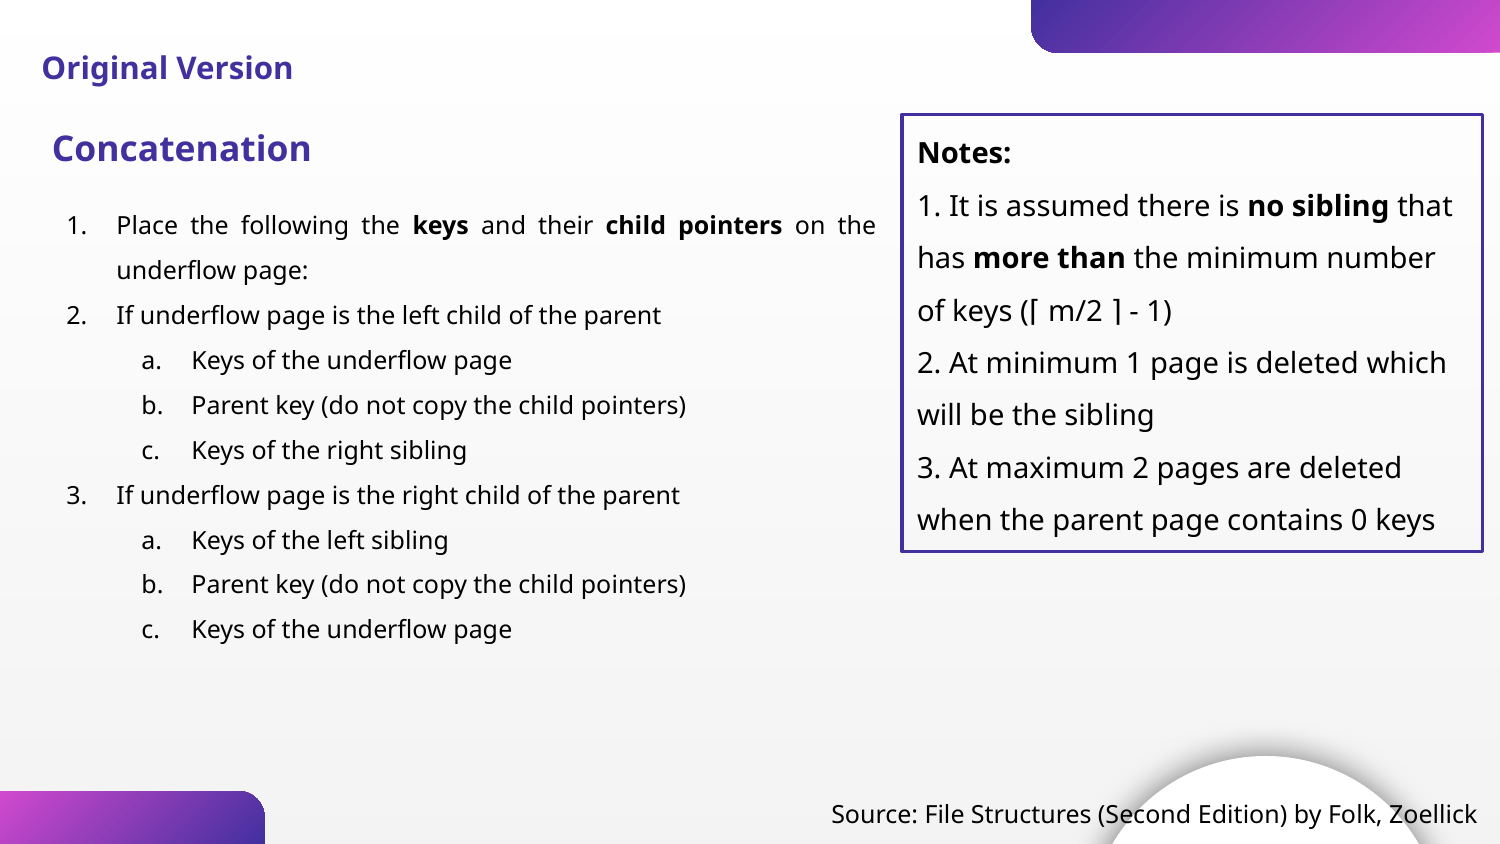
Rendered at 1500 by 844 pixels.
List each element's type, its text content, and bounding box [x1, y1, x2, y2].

text_box Concatenation [36, 110, 902, 184]
text_box Source: File Structures (Second Edition) by Folk, Zoellick [723, 783, 1500, 844]
text_box Original Version [26, 33, 1374, 101]
text_box Place the following the keys and their child pointers on the underflow page: If underflow page is the left child of the parent Keys of the underflow page Parent key (do not copy the child pointers) Keys of the right sibling If underflow page is the right child of the parent Keys of the left sibling Parent key (do not copy the child pointers) Keys of the underflow page [26, 180, 892, 659]
text_box Notes: 1. It is assumed there is no sibling that has more than the minimum number of keys (⌈ m/2 ⌉ - 1) 2. At minimum 1 page is deleted which will be the sibling 3. At maximum 2 pages are deleted when the parent page contains 0 keys [902, 114, 1483, 552]
